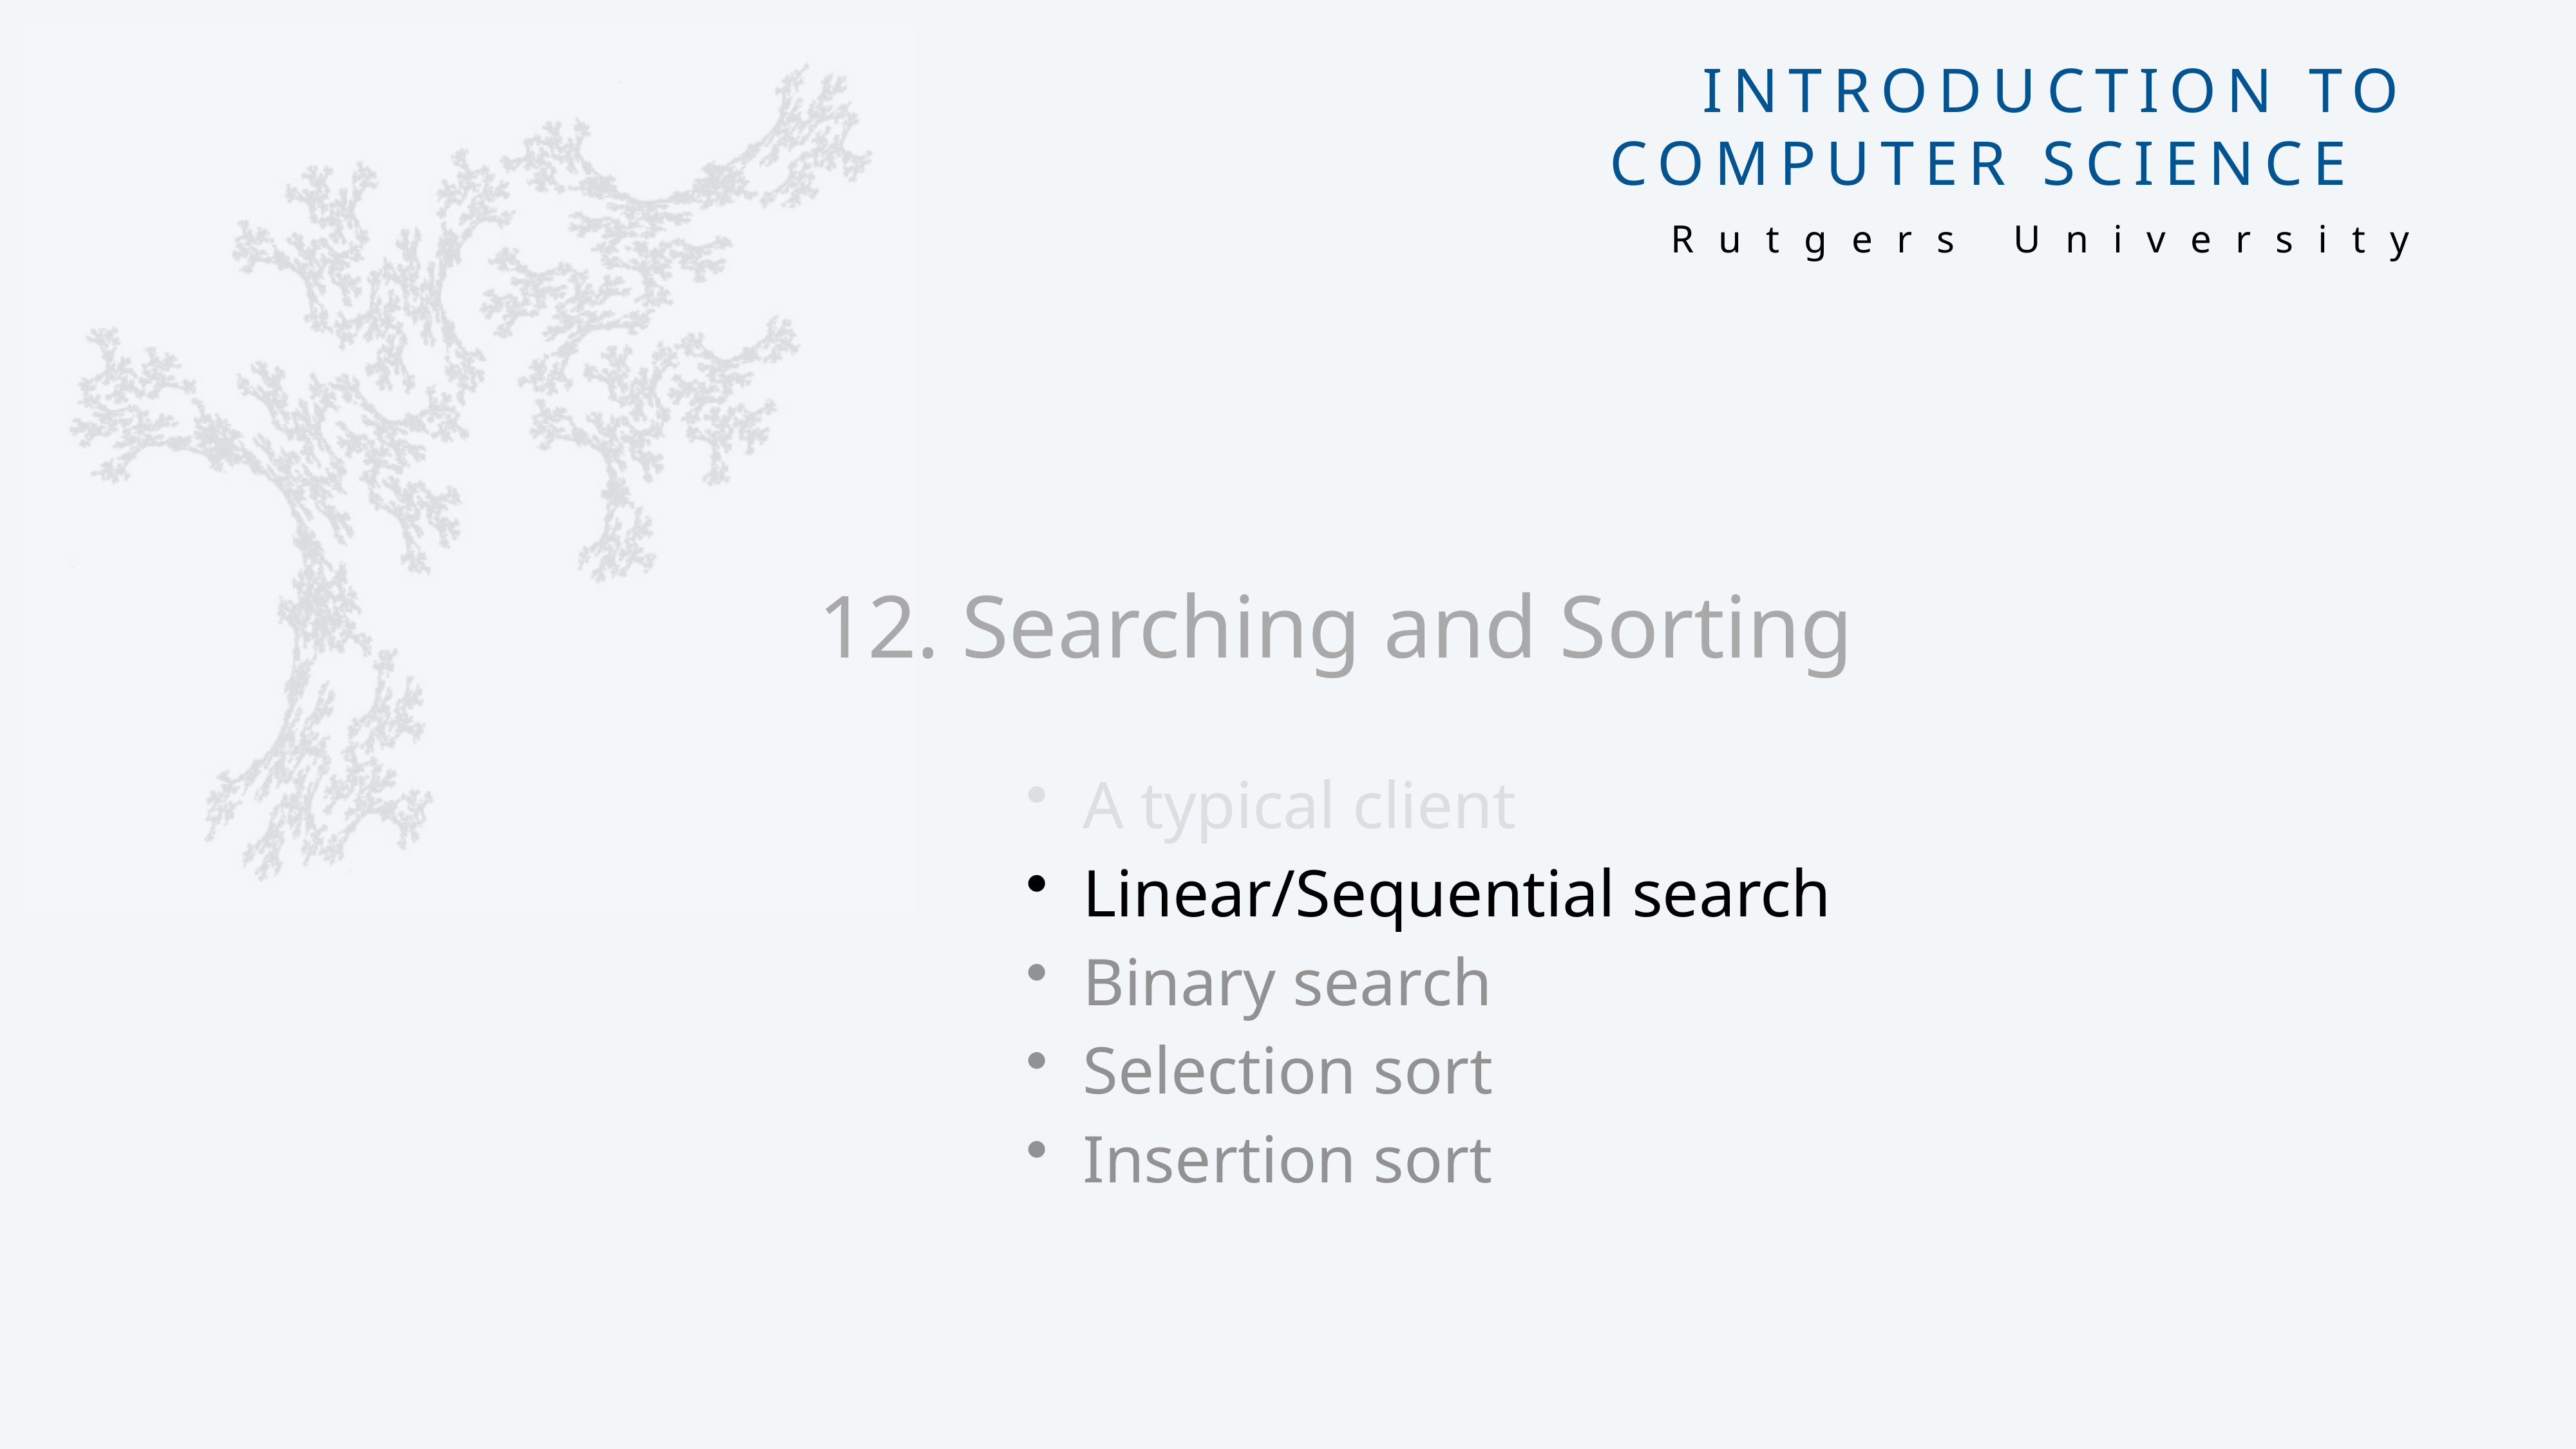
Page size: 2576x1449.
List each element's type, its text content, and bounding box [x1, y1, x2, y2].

title 12. Searching and Sorting [812, 531, 2420, 717]
list A typical client Linear/Sequential search Binary search Selection sort Insertion sort [1004, 751, 2359, 1380]
